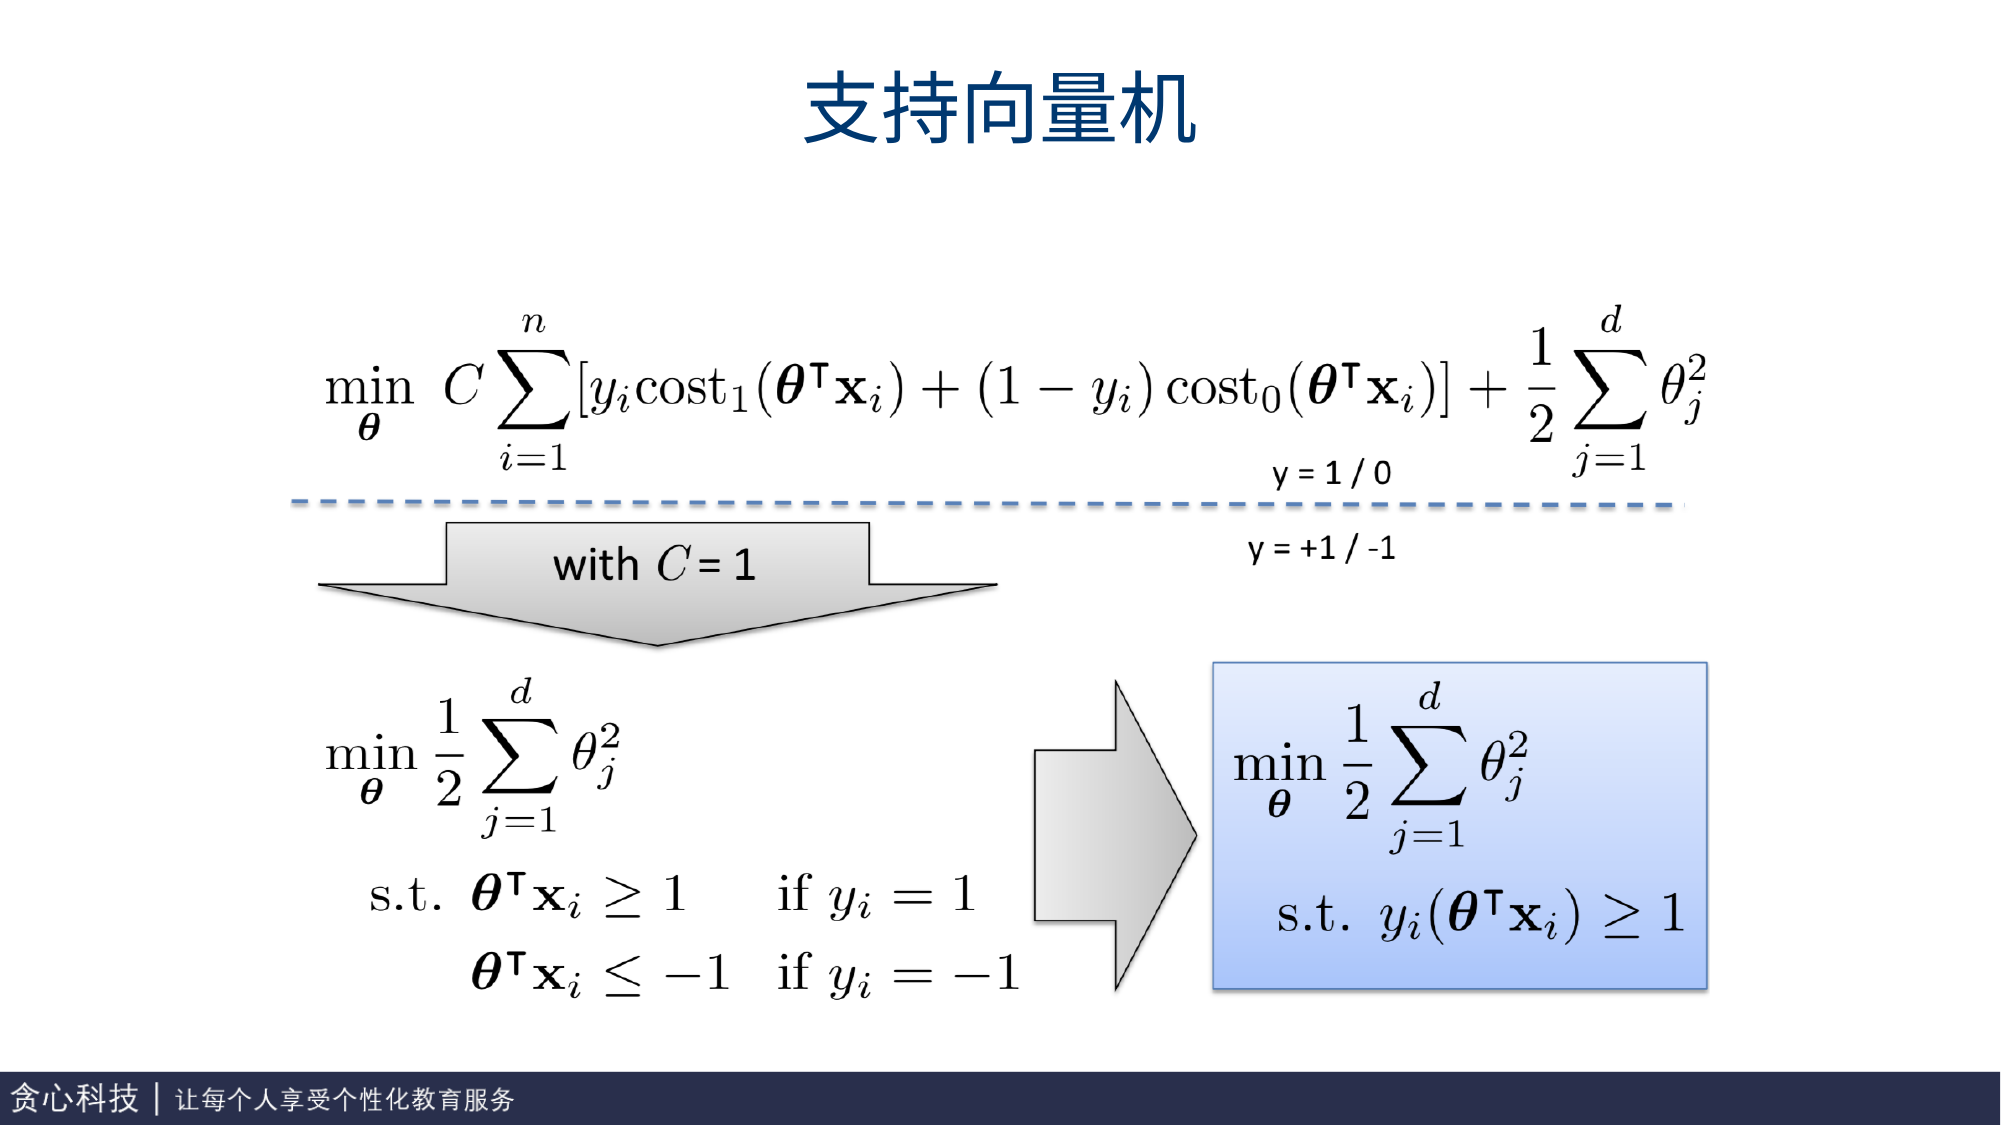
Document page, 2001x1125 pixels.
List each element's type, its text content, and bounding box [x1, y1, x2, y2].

picture [0, 0, 2001, 1125]
text_box 支持向量机 [137, 2, 1863, 221]
